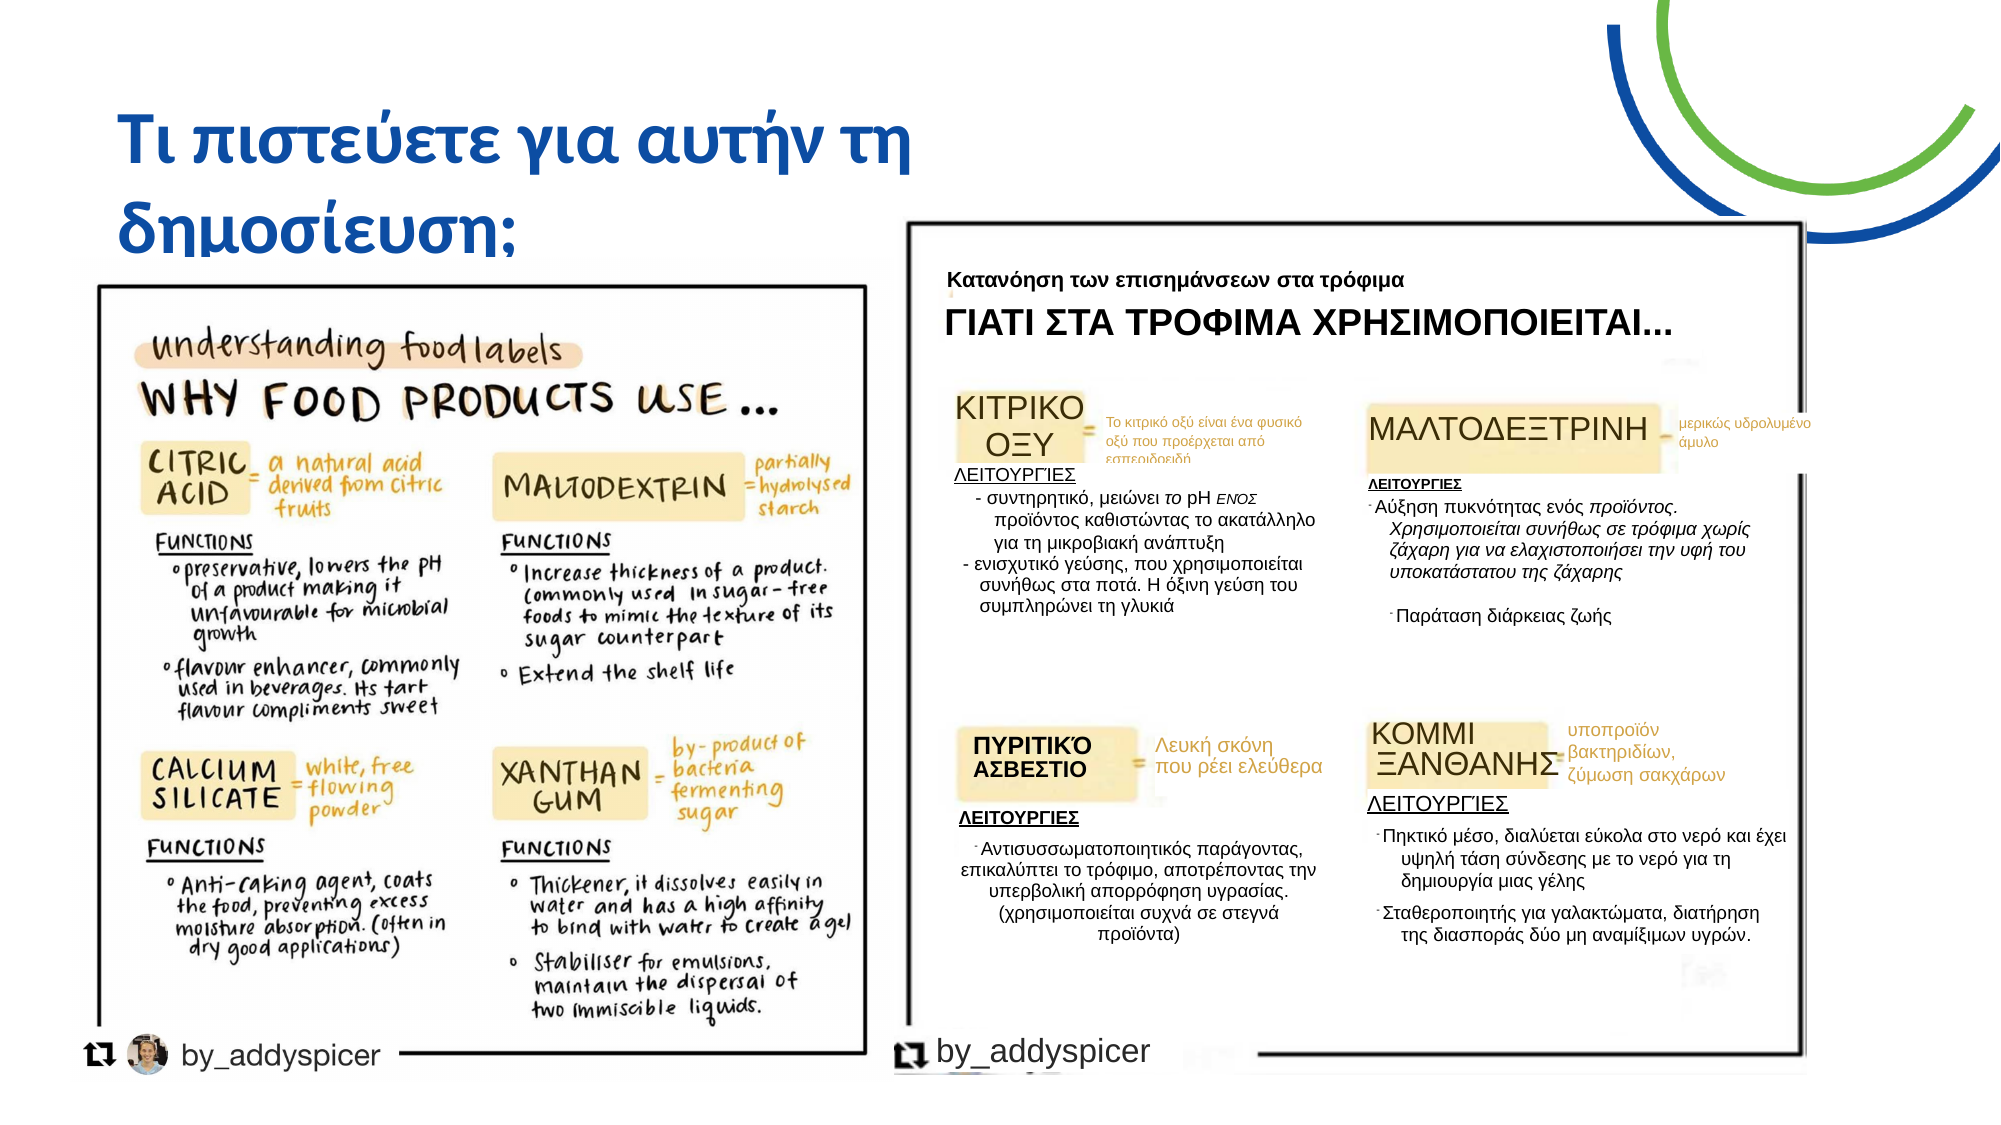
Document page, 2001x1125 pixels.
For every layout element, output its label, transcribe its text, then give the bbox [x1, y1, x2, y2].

list Τι πιστεύετε για αυτήν τη δημοσίευση; [102, 81, 1272, 152]
picture [69, 0, 2000, 1082]
